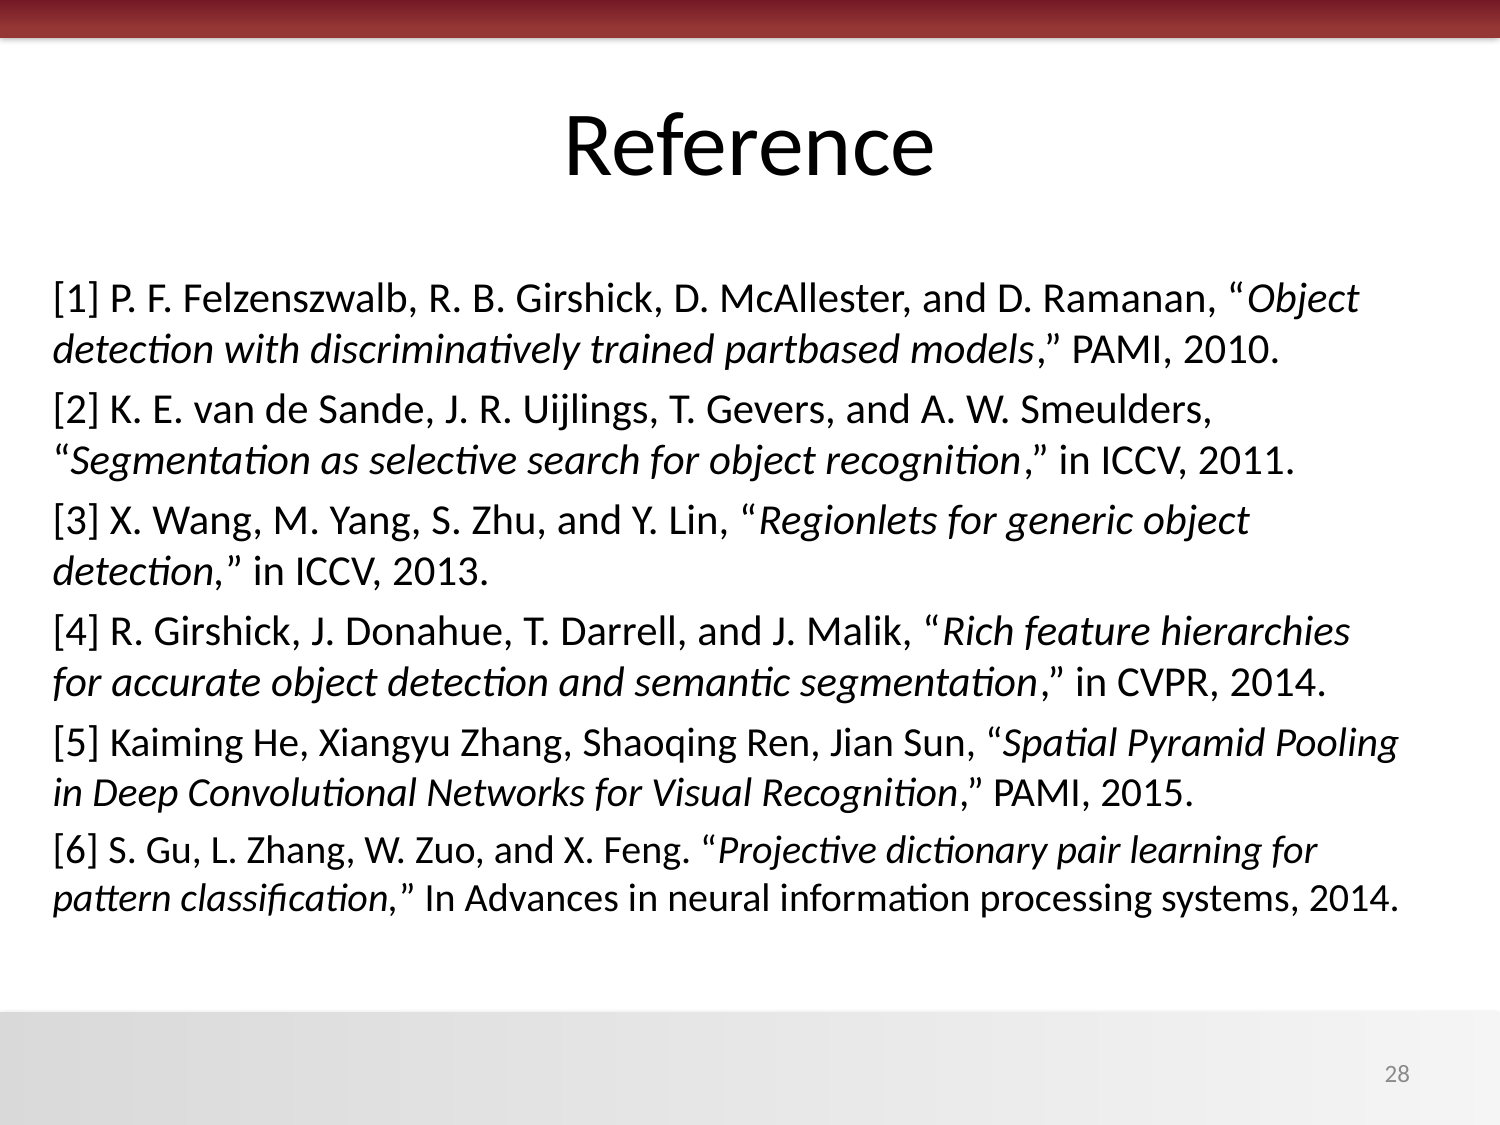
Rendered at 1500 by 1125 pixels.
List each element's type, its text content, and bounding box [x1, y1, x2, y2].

list [1] P. F. Felzenszwalb, R. B. Girshick, D. McAllester, and D. Ramanan, “Object detection with discriminatively trained partbased models,” PAMI, 2010. [2] K. E. van de Sande, J. R. Uijlings, T. Gevers, and A. W. Smeulders, “Segmentation as selective search for object recognition,” in ICCV, 2011. [3] X. Wang, M. Yang, S. Zhu, and Y. Lin, “Regionlets for generic object detection,” in ICCV, 2013. [4] R. Girshick, J. Donahue, T. Darrell, and J. Malik, “Rich feature hierarchies for accurate object detection and semantic segmentation,” in CVPR, 2014. [5] Kaiming He, Xiangyu Zhang, Shaoqing Ren, Jian Sun, “Spatial Pyramid Pooling in Deep Convolutional Networks for Visual Recognition,” PAMI, 2015. [6] S. Gu, L. Zhang, W. Zuo, and X. Feng. “Projective dictionary pair learning for pattern classification,” In Advances in neural information processing systems, 2014. [37, 262, 1425, 1005]
slide_number 28 [1074, 1042, 1425, 1103]
title Reference [75, 45, 1425, 233]
